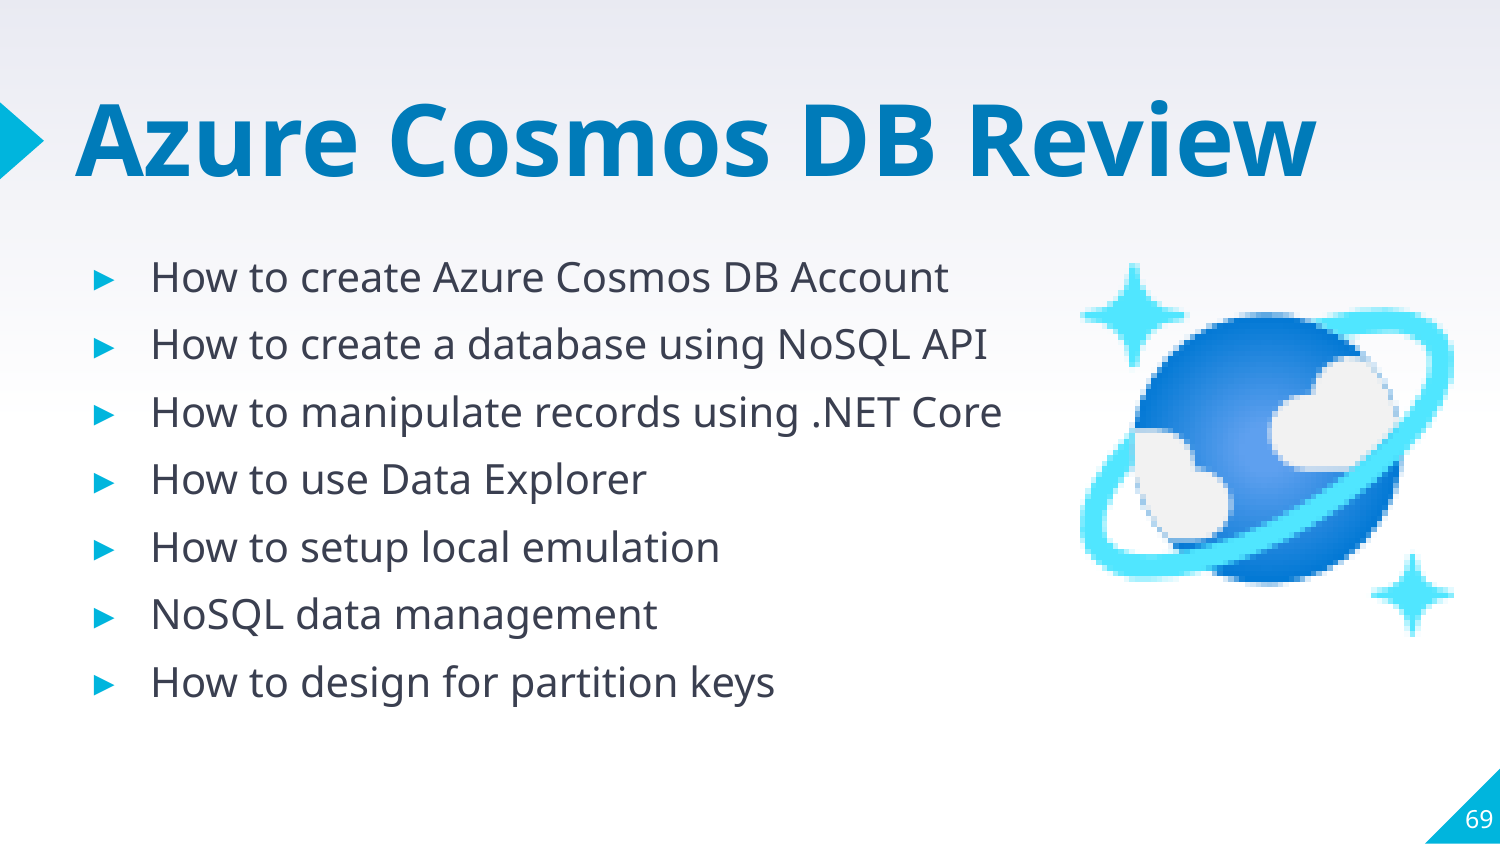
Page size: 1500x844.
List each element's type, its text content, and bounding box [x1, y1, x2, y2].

list How to create Azure Cosmos DB Account How to create a database using NoSQL API How to manipulate records using .NET Core How to use Data Explorer How to setup local emulation NoSQL data management How to design for partition keys [75, 245, 1104, 712]
title Azure Cosmos DB Review [75, 99, 1460, 250]
slide_number 69 [1418, 760, 1494, 838]
picture [1069, 252, 1465, 648]
